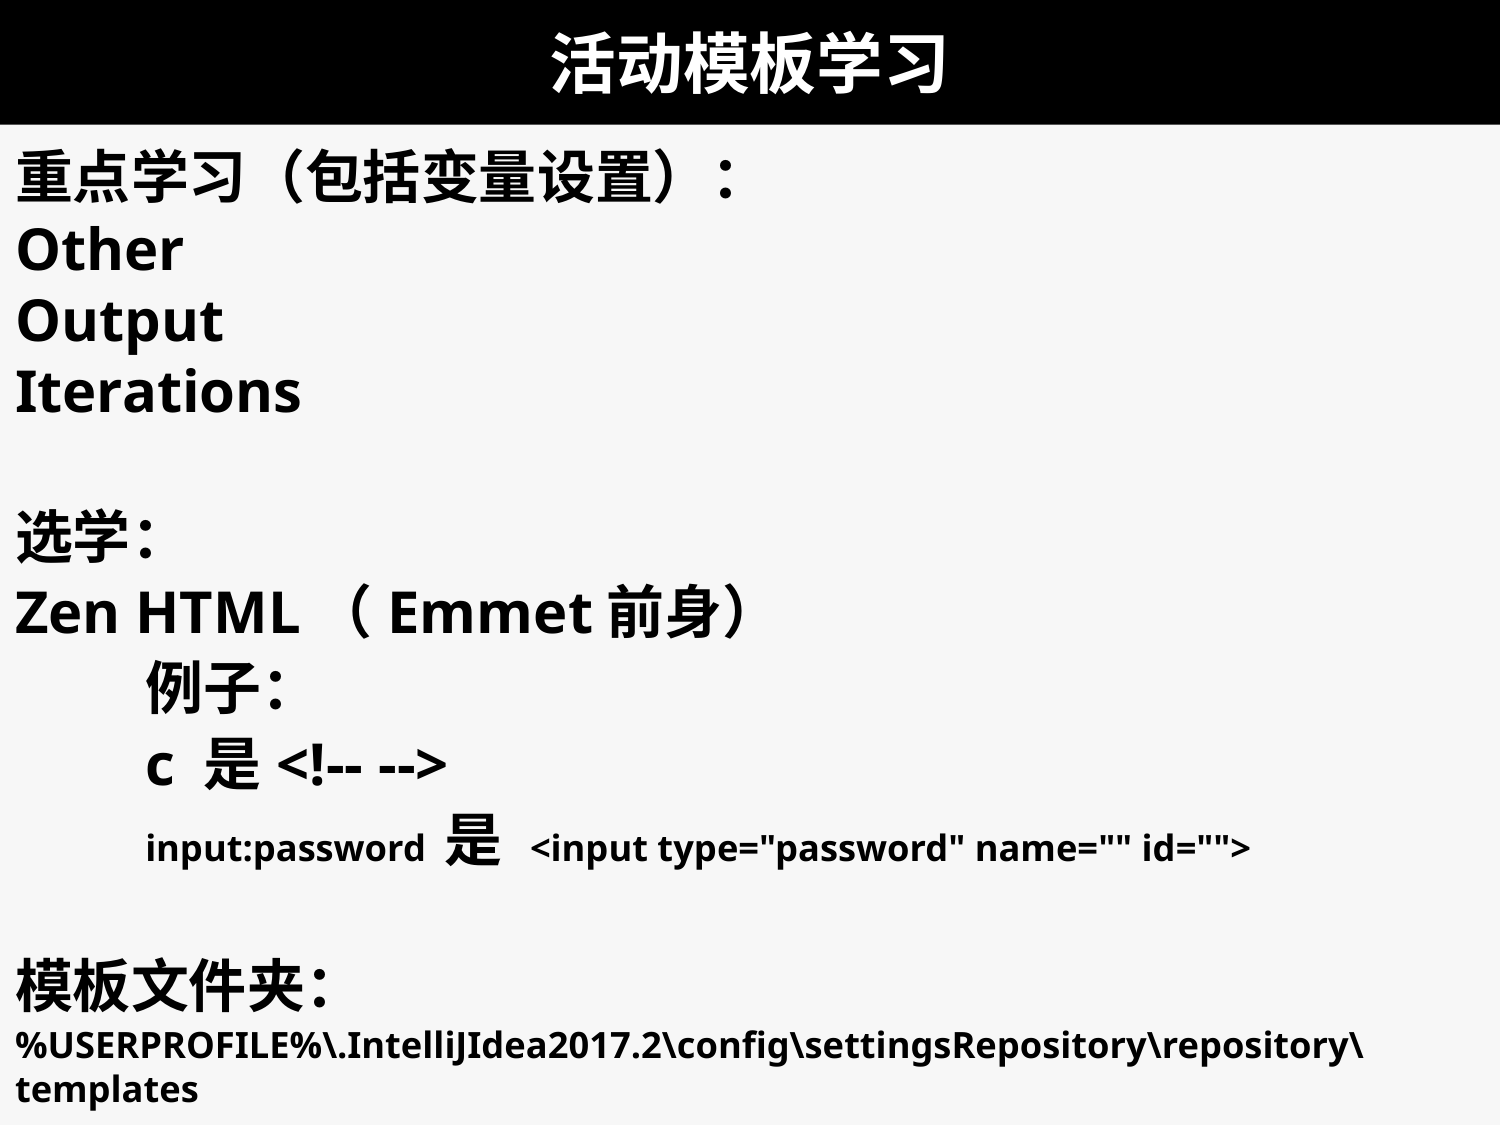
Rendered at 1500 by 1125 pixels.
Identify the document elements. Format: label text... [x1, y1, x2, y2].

text_box 重点学习（包括变量设置）： Other Output Iterations 选学： Zen HTML（Emmet前身） 例子： c 是<!-- --> input:password 是 <input type="password" name="" id=""> 模板文件夹： %USERPROFILE%\.IntelliJIdea2017.2\config\settingsRepository\repository\templates [0, 124, 1500, 1125]
title 活动模板学习 [0, 0, 1500, 124]
